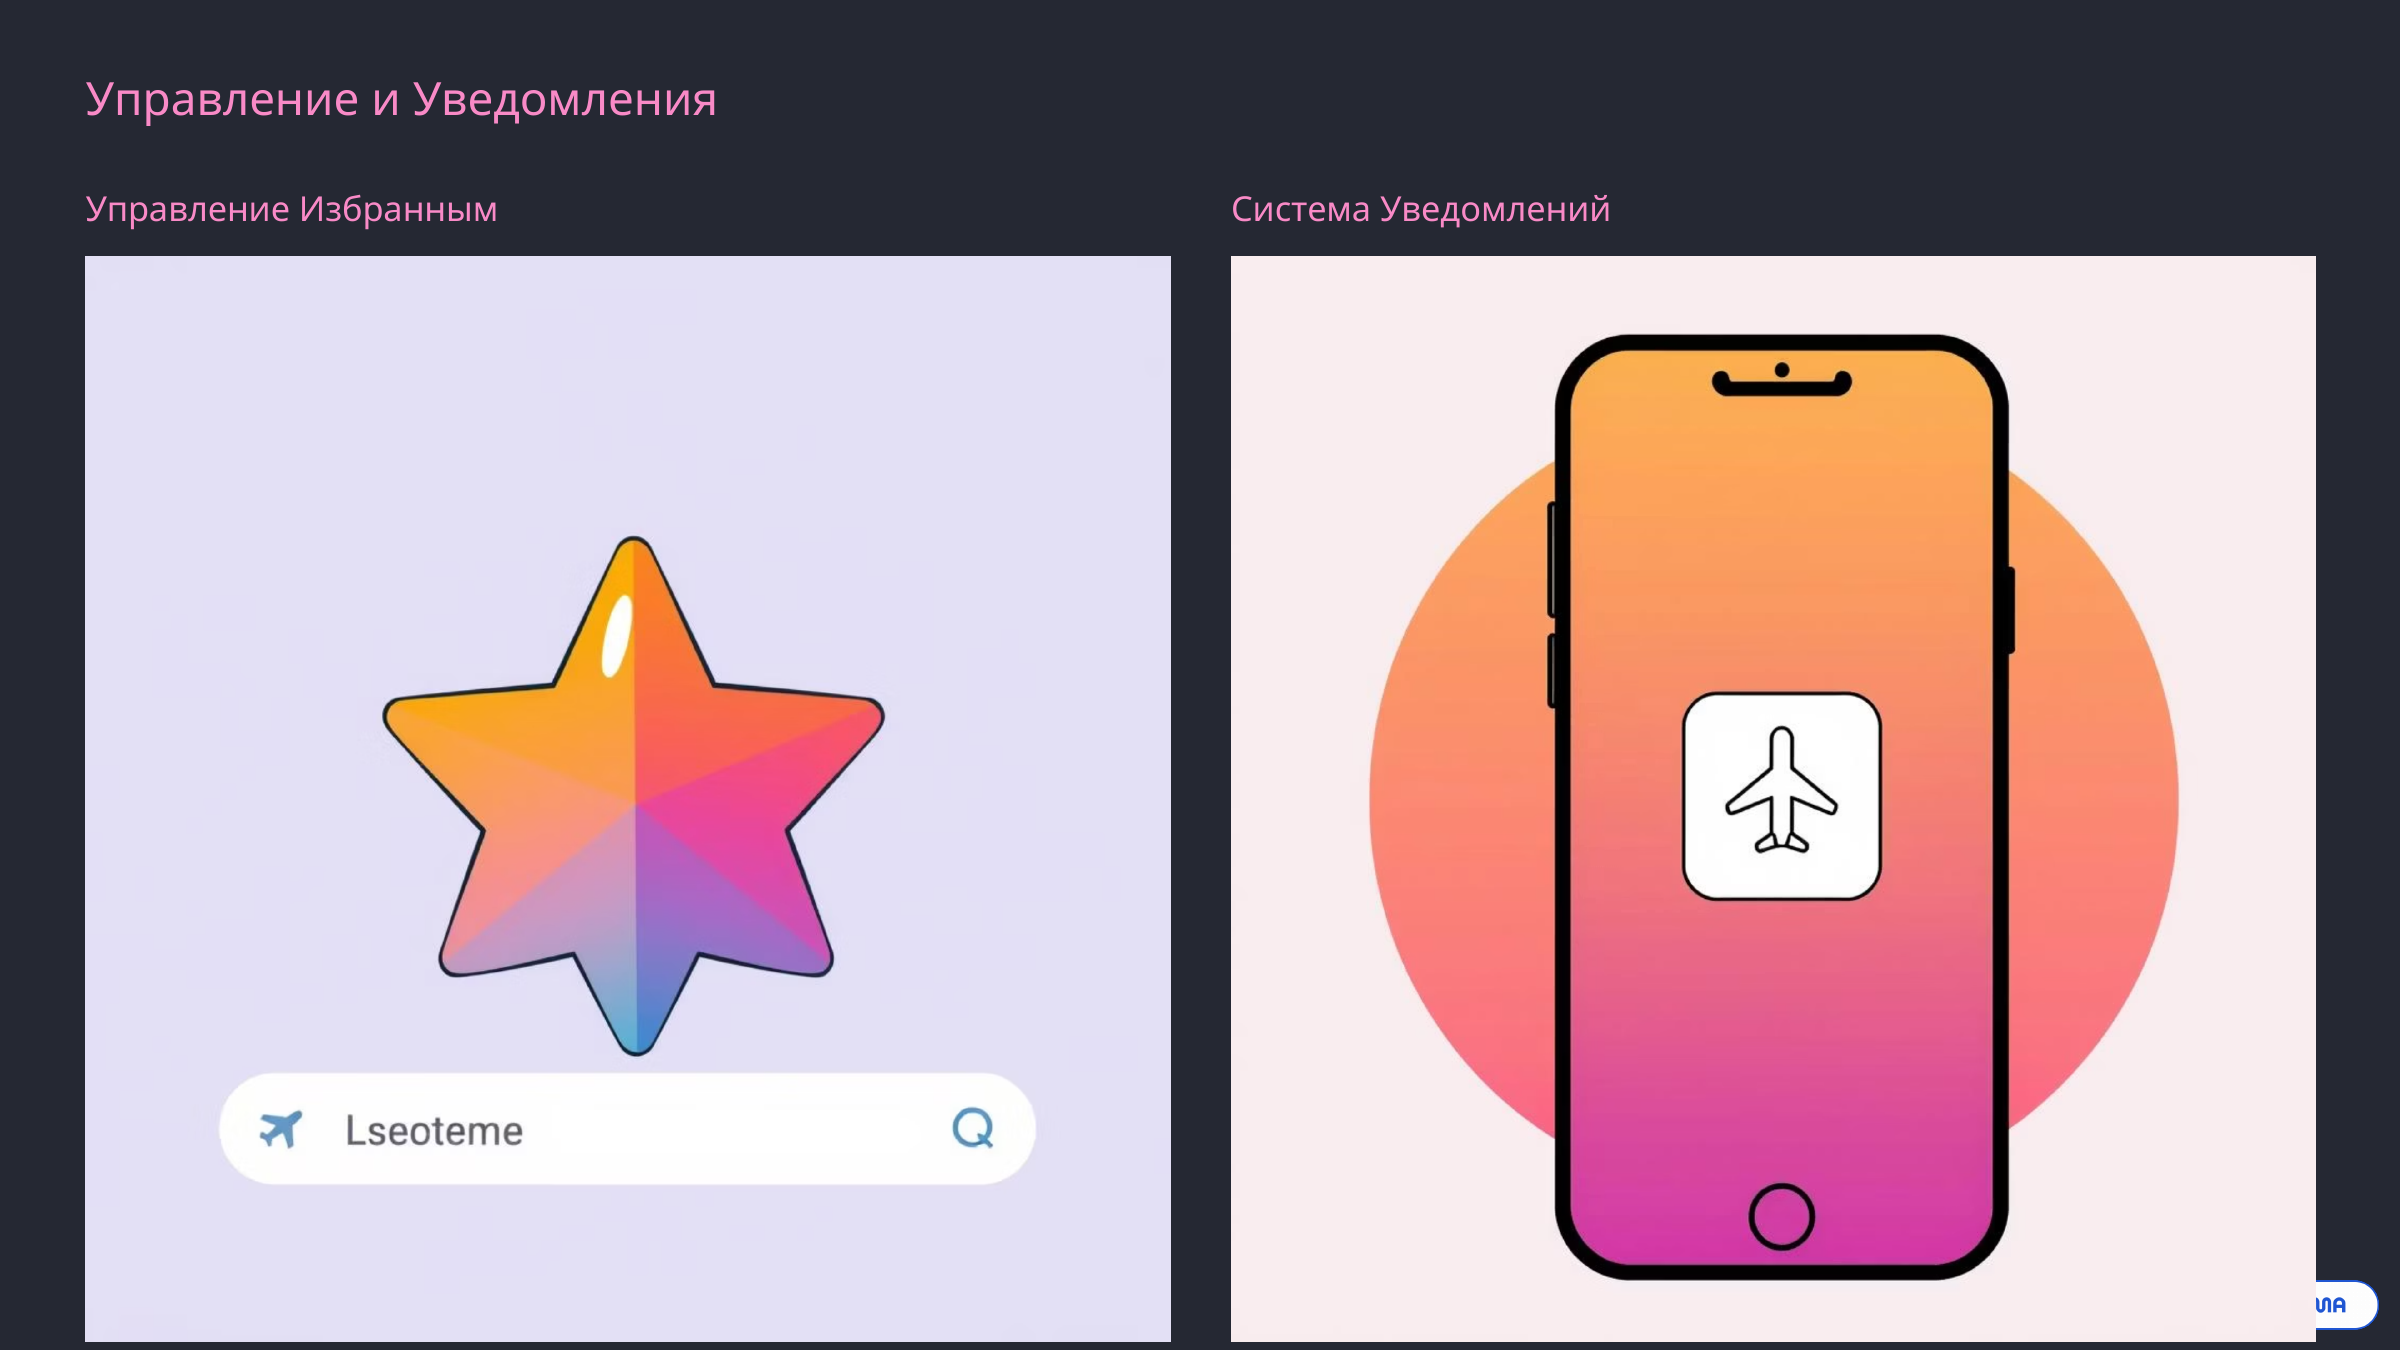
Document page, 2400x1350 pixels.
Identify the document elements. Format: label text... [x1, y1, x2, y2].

picture [1231, 256, 2389, 1342]
picture [85, 256, 1171, 1342]
text_box Управление Избранным [85, 186, 489, 230]
text_box Управление и Уведомления [85, 67, 706, 125]
text_box Система Уведомлений [1231, 186, 1612, 230]
